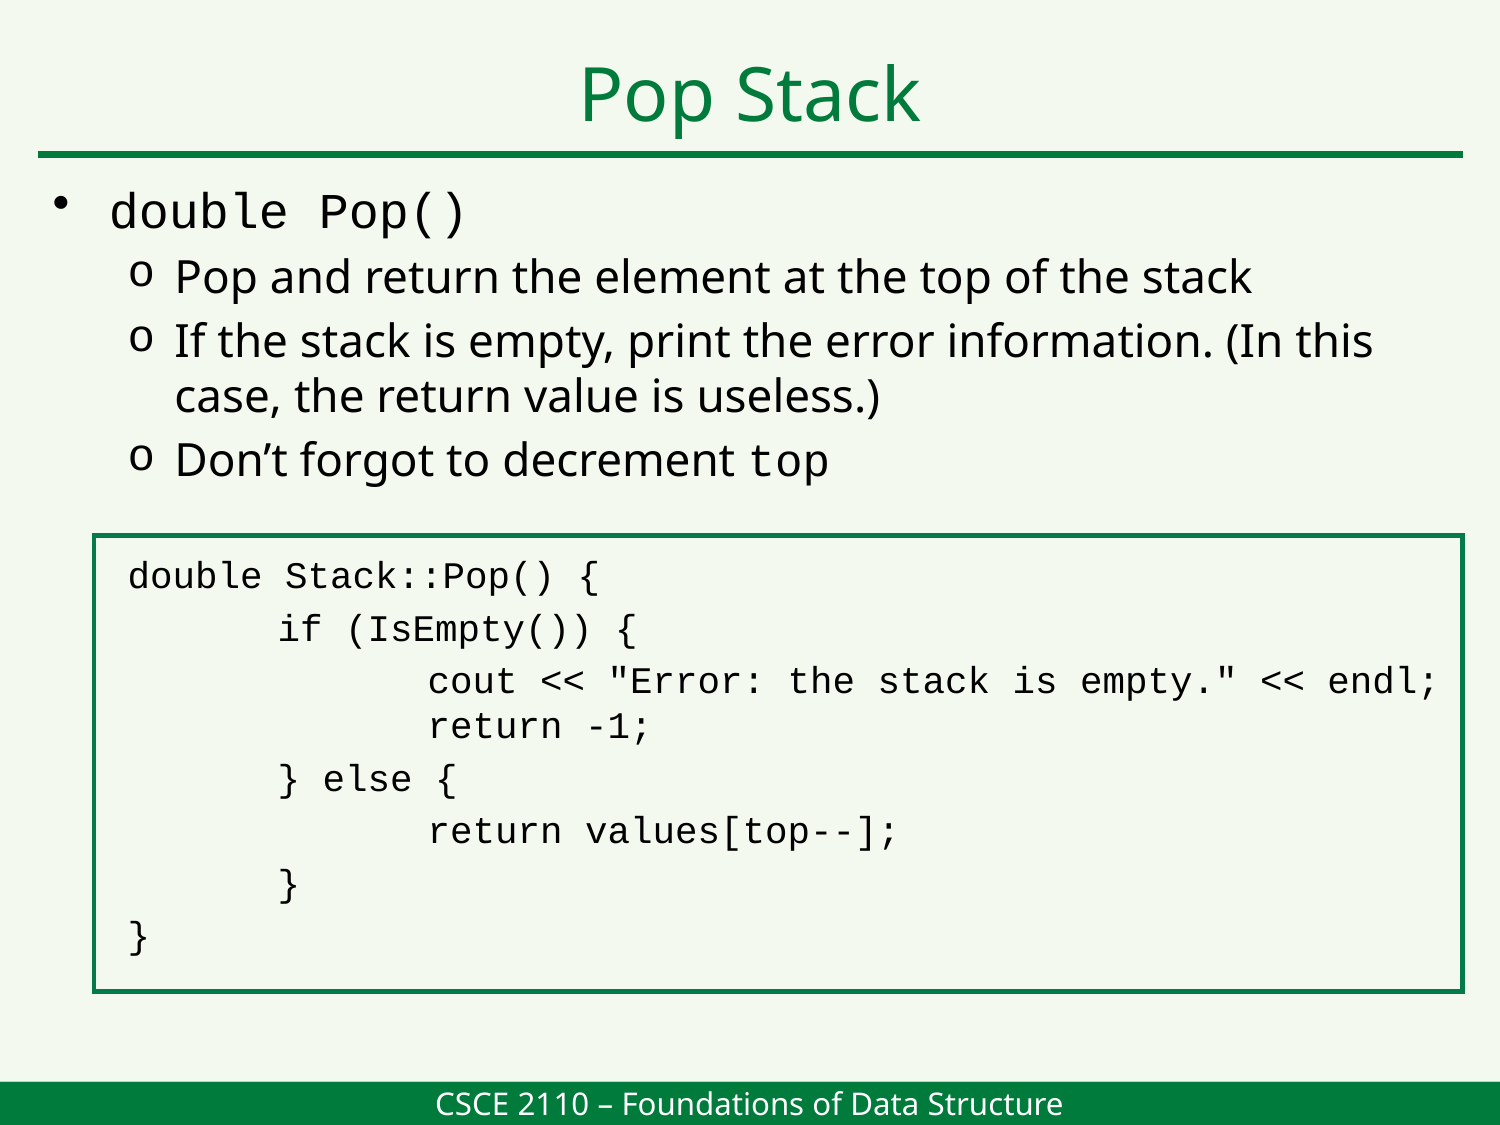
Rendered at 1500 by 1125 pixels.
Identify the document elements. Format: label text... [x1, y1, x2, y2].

text_box double Pop() Pop and return the element at the top of the stack If the stack is empty, print the error information. (In this case, the return value is useless.) Don’t forgot to decrement top double Stack::Pop() { if (IsEmpty()) { cout << "Error: the stack is empty." << endl; return -1; } else { return values[top--]; } } [37, 170, 1490, 1021]
text_box Pop Stack [36, 27, 1463, 155]
text_box [93, 534, 1463, 993]
